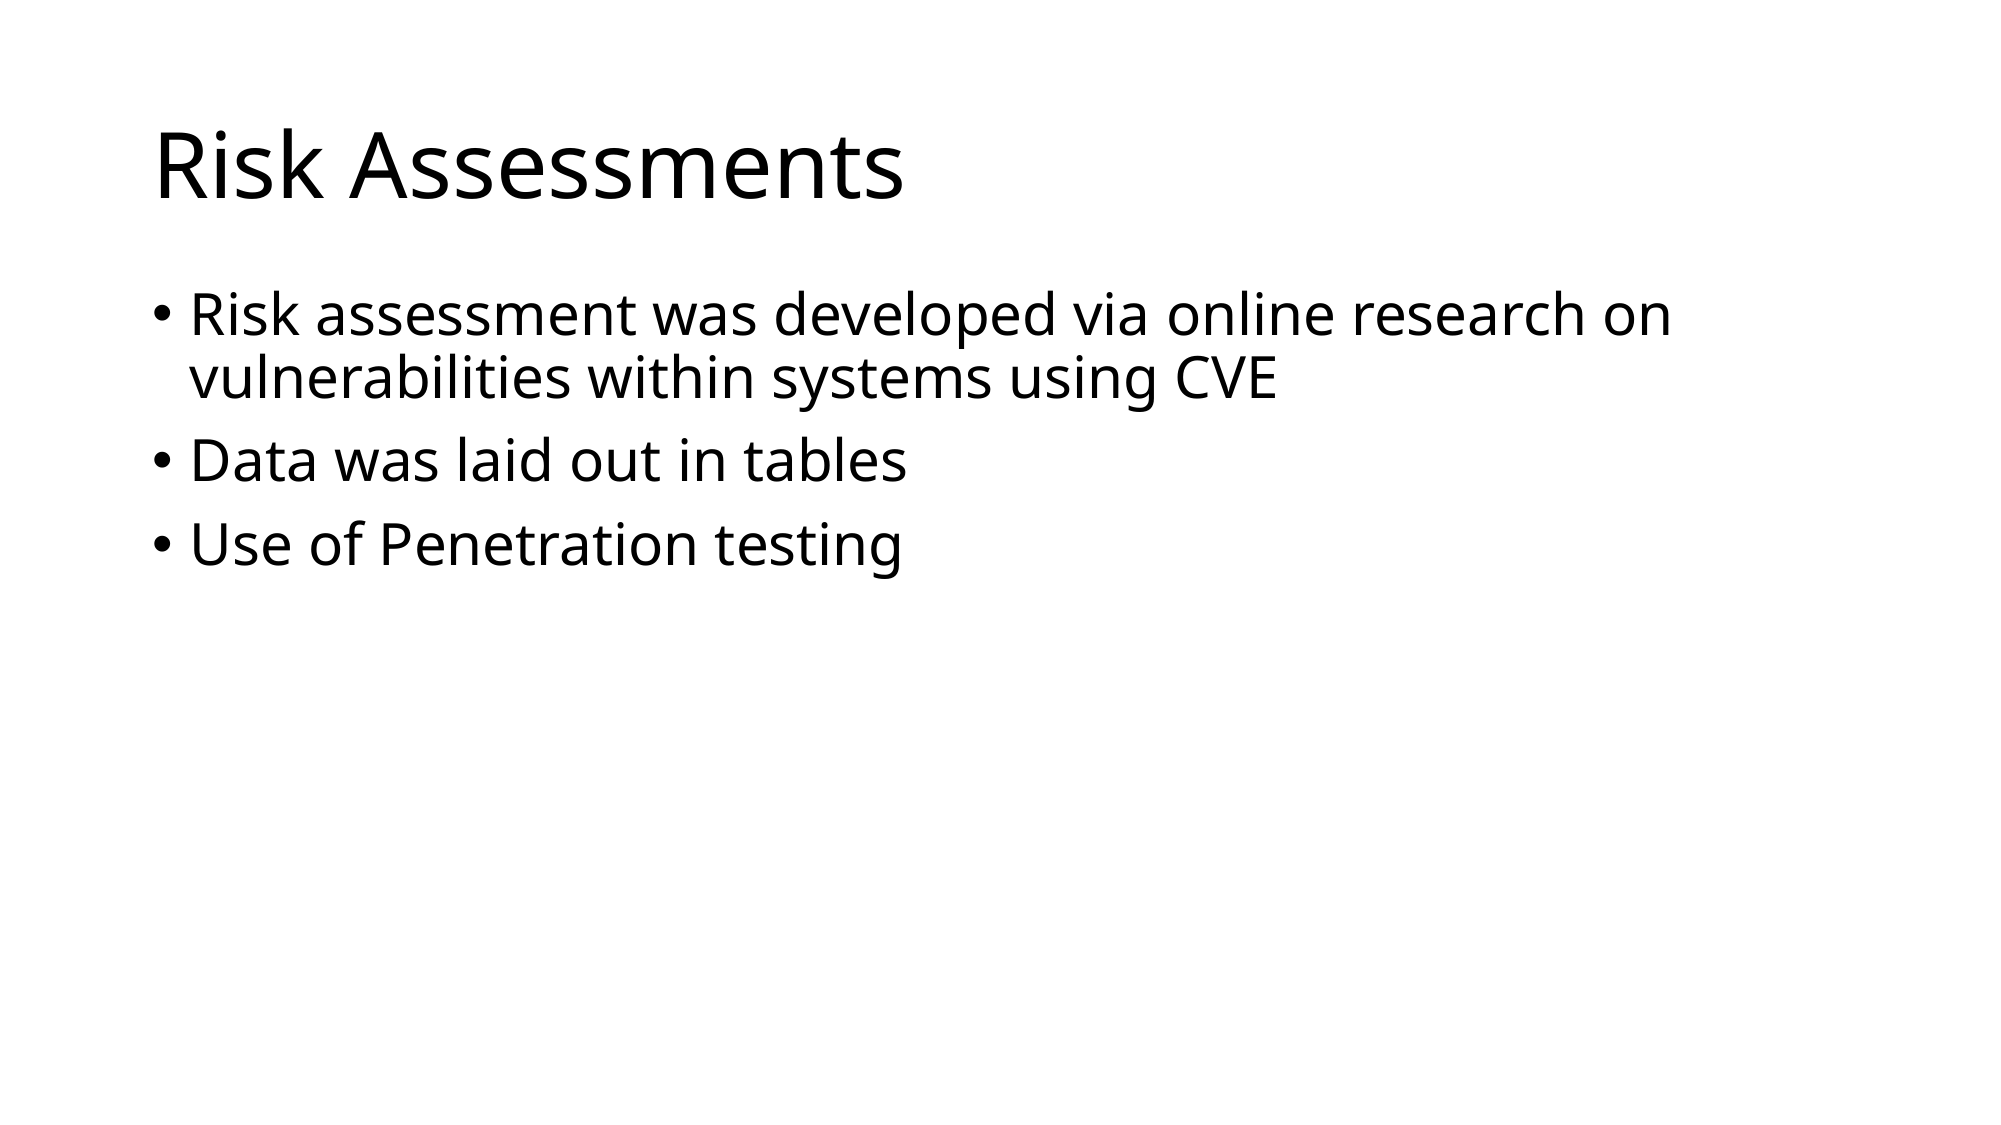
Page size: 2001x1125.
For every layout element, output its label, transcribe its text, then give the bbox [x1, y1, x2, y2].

title Risk Assessments [137, 59, 1863, 277]
list Risk assessment was developed via online research on vulnerabilities within systems using CVE Data was laid out in tables Use of Penetration testing [137, 277, 1863, 992]
